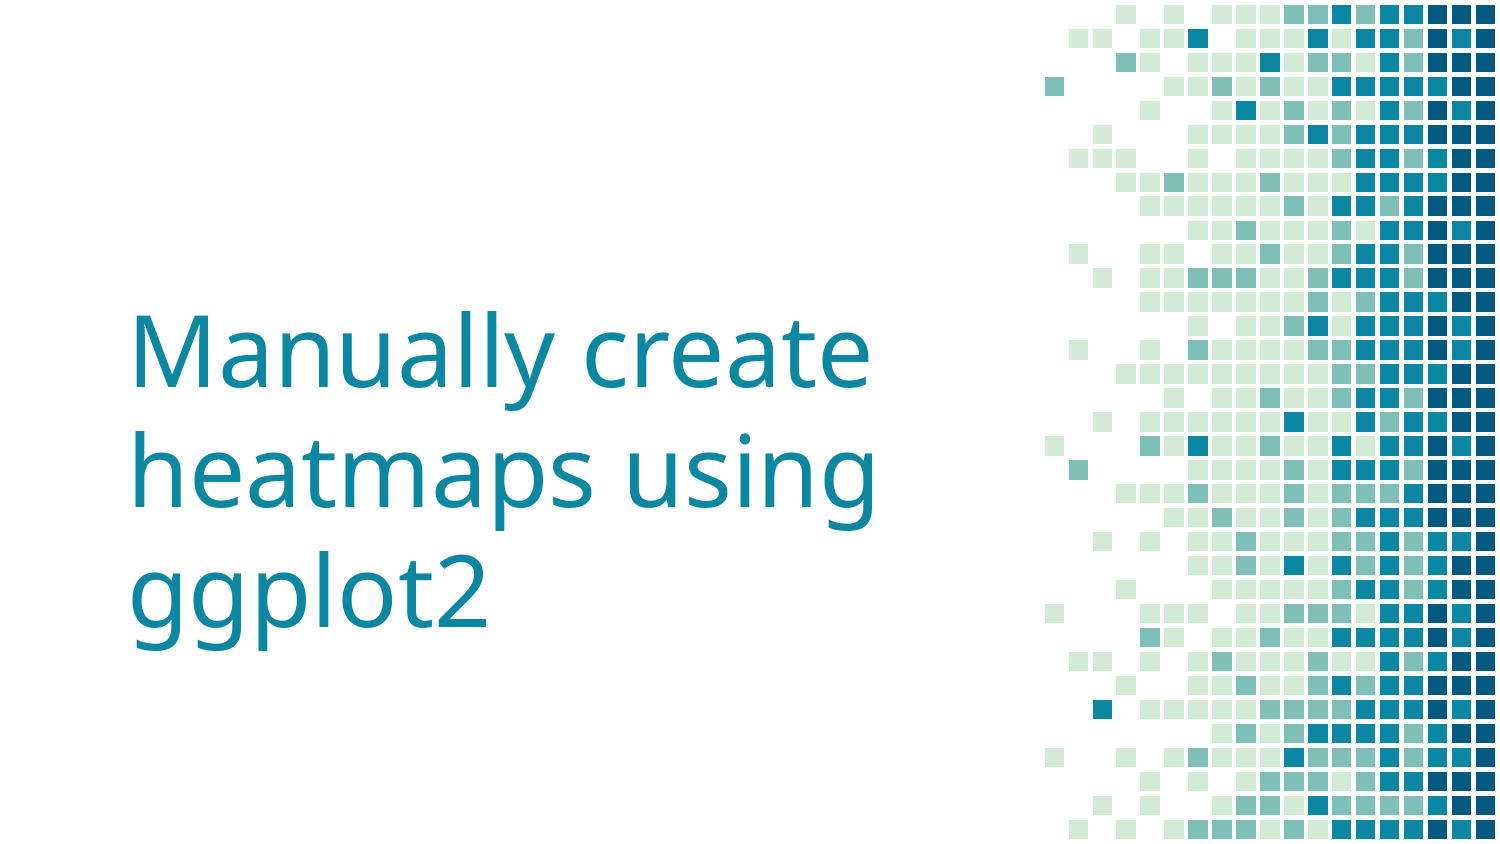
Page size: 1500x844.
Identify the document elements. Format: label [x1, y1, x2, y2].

title [112, 472, 1047, 663]
